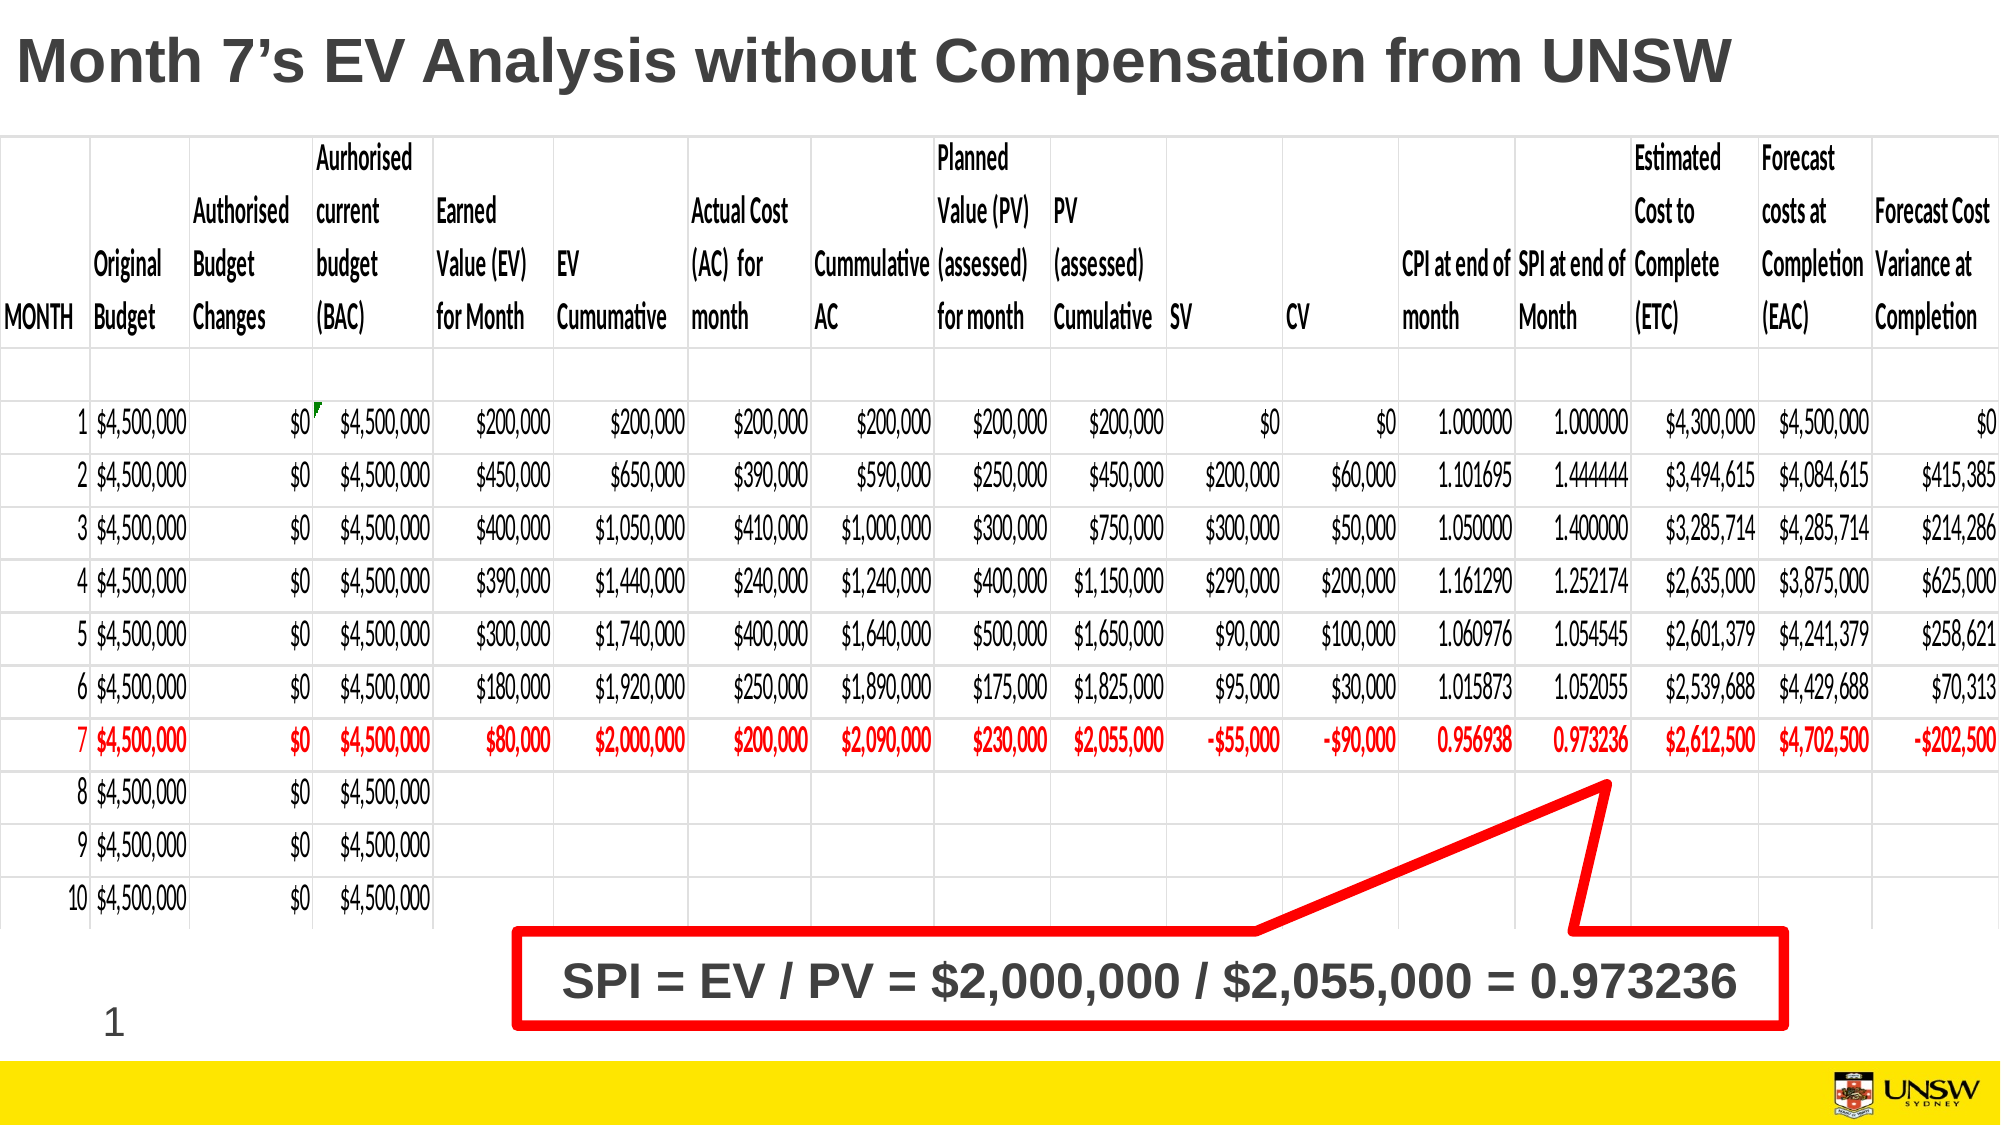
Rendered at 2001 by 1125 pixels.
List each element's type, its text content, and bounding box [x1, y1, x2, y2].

text_box SPI = EV / PV = $2,000,000 / $2,055,000 = 0.973236 [514, 943, 1786, 1028]
title Month 7’s EV Analysis without Compensation from UNSW [16, 20, 1951, 96]
picture [0, 1061, 2001, 1125]
picture [0, 135, 2000, 932]
list 1 [102, 994, 181, 1042]
